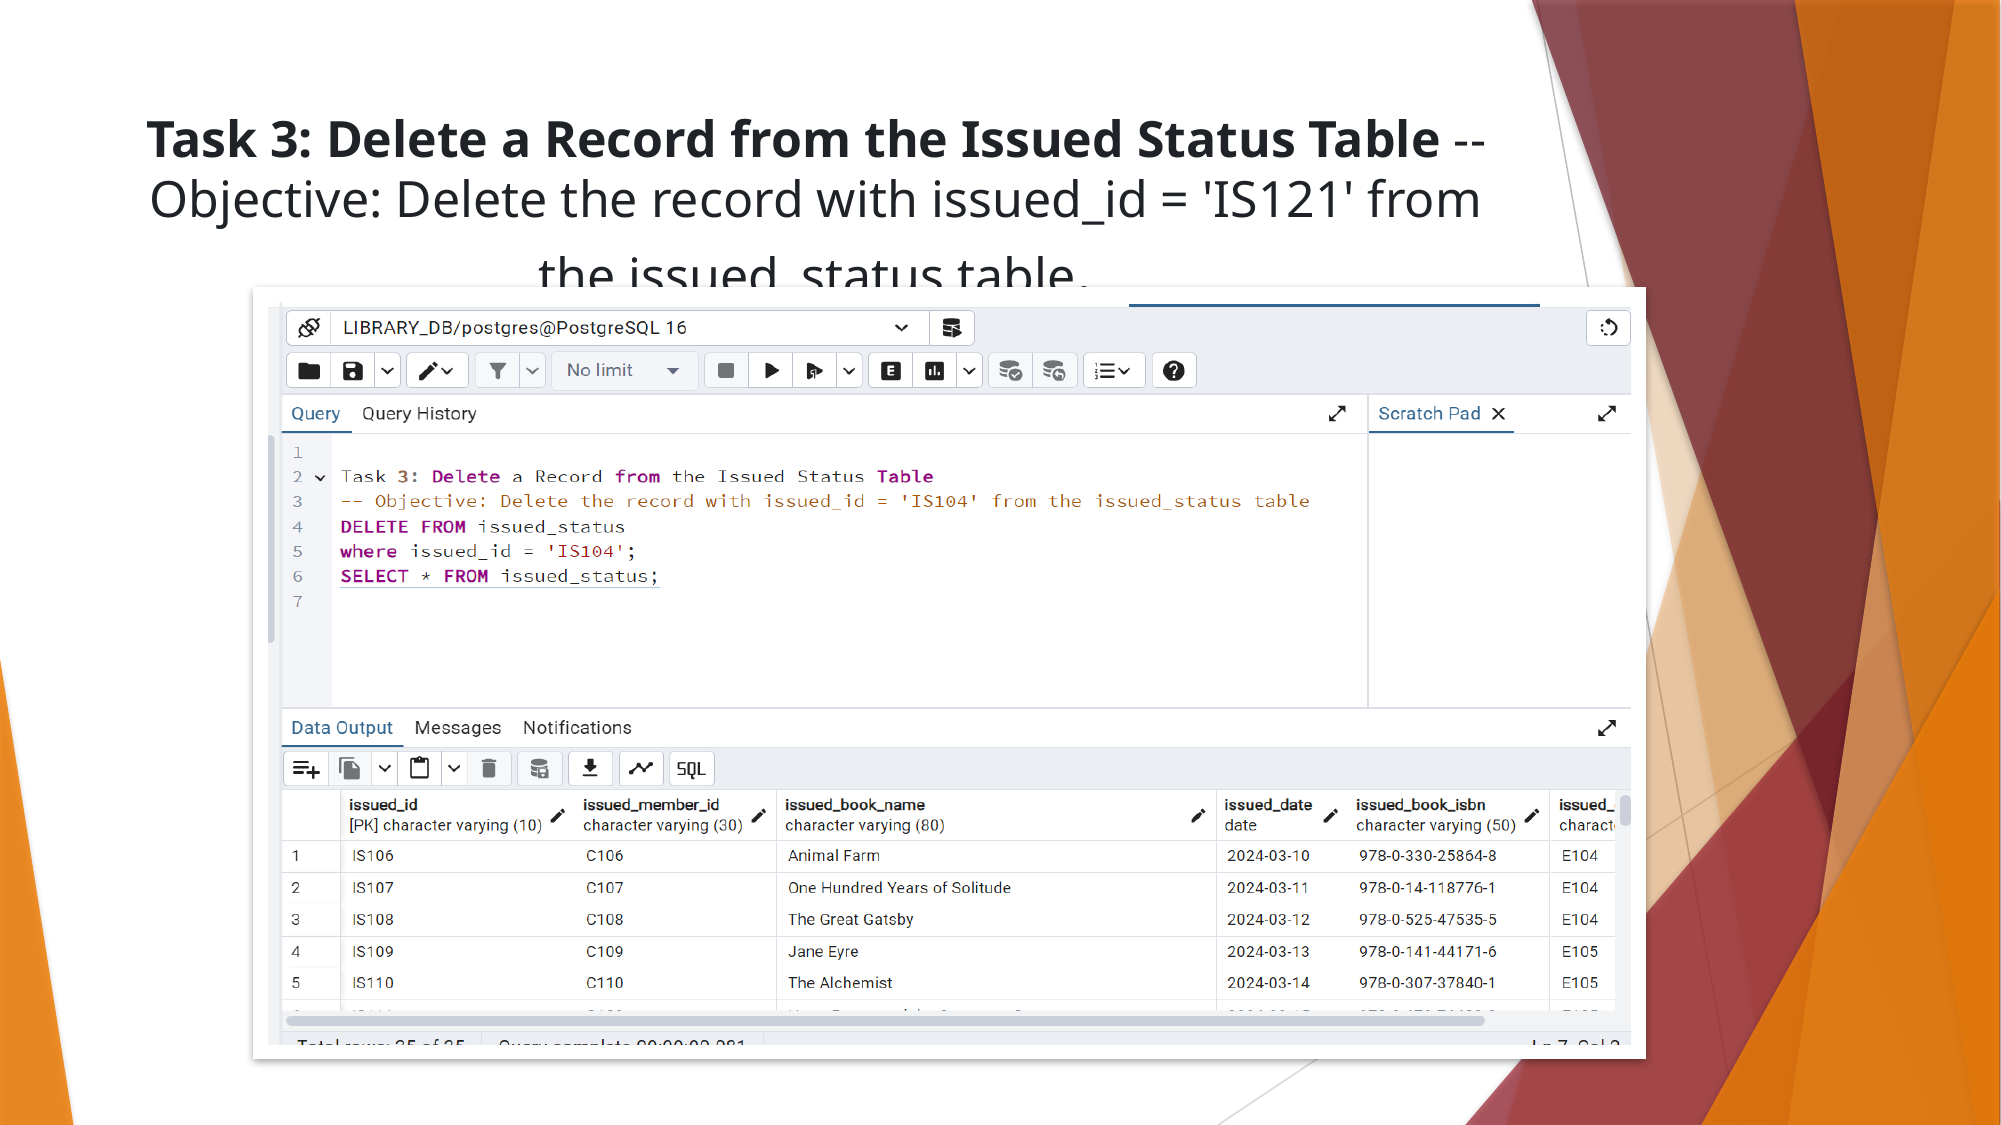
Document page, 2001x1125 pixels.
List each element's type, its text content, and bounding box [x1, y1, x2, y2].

title Task 3: Delete a Record from the Issued Status Table -- Objective: Delete the record with issued_id = 'IS121' from the issued_status table. [111, 99, 1522, 317]
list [267, 301, 1632, 1046]
